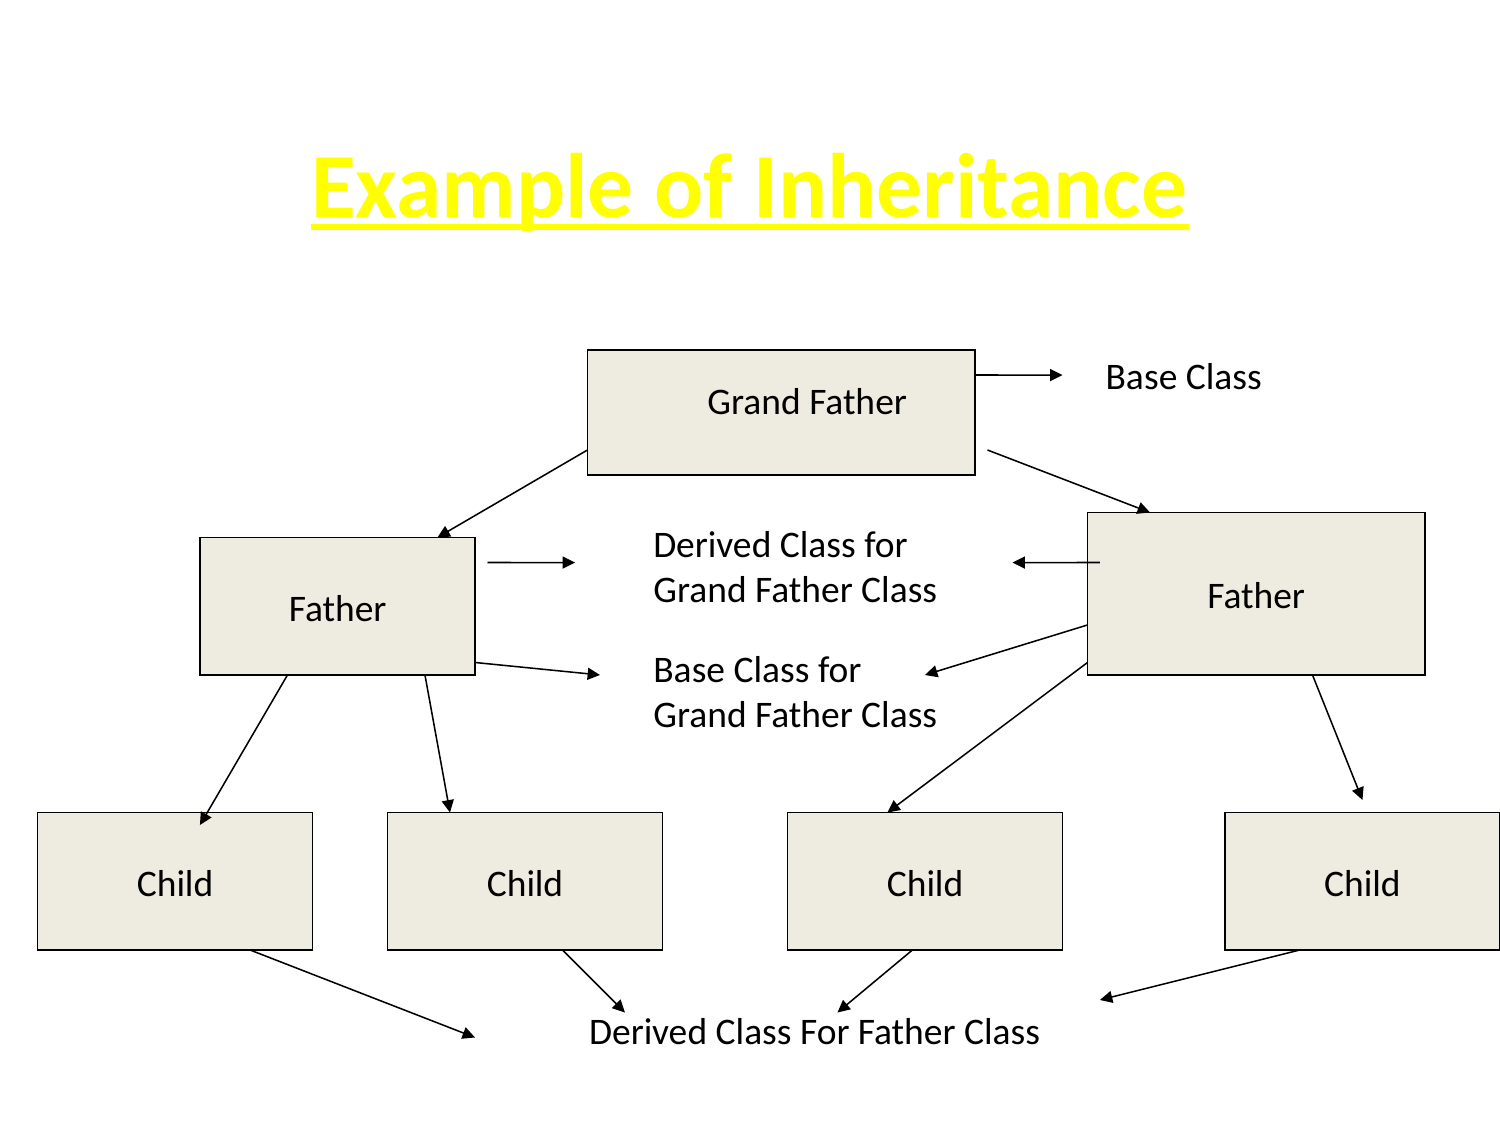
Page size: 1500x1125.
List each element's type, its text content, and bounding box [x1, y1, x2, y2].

text_box [924, 624, 1088, 678]
text_box Base Class for Grand Father Class [638, 637, 953, 743]
text_box Grand Father [692, 369, 923, 429]
text_box Derived Class For Father Class [574, 999, 1056, 1060]
text_box Derived Class for Grand Father Class [638, 512, 953, 618]
text_box [437, 449, 588, 538]
text_box [487, 556, 575, 569]
title Example of Inheritance [112, 87, 1388, 275]
text_box [562, 949, 625, 1013]
text_box Child [1224, 812, 1500, 950]
text_box [1312, 674, 1364, 800]
text_box [424, 674, 454, 813]
text_box [987, 449, 1150, 514]
text_box [474, 662, 601, 680]
text_box Father [200, 537, 475, 675]
text_box Child [387, 812, 663, 950]
text_box Base Class [1090, 344, 1278, 404]
text_box [887, 662, 1088, 813]
text_box [837, 949, 913, 1013]
text_box Child [787, 812, 1063, 950]
text_box Child [37, 812, 313, 950]
text_box [249, 949, 475, 1039]
text_box [974, 368, 1063, 382]
text_box [199, 674, 288, 826]
text_box [1099, 949, 1301, 1003]
text_box Father [1087, 512, 1425, 675]
text_box [587, 350, 975, 475]
text_box [1012, 556, 1100, 569]
